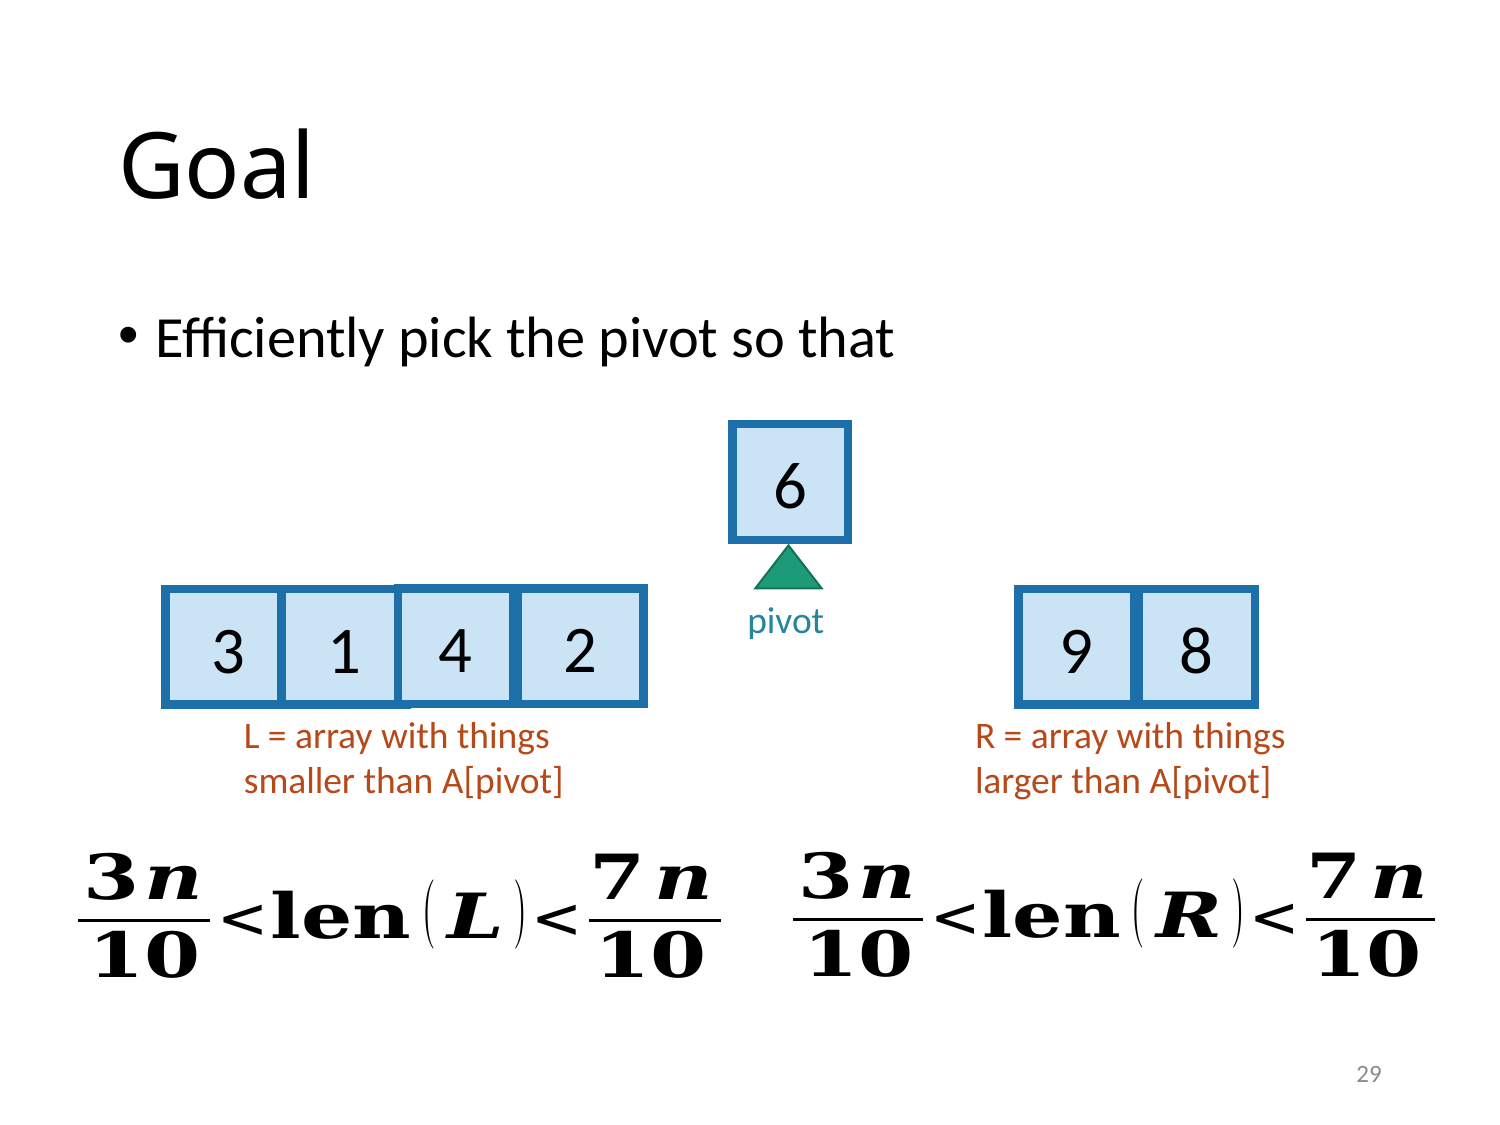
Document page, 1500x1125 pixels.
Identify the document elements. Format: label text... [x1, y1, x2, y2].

text_box 4 [397, 587, 515, 703]
list Efficiently pick the pivot so that [103, 299, 1397, 1014]
text_box 9 [1017, 588, 1135, 703]
text_box pivot [732, 588, 883, 649]
text_box 1 [280, 588, 397, 703]
text_box 8 [1138, 588, 1256, 703]
text_box 3 [165, 588, 280, 705]
text_box 2 [517, 587, 644, 703]
text_box R = array with things larger than A[pivot] [960, 703, 1397, 809]
text_box L = array with things smaller than A[pivot] [229, 703, 666, 809]
title Goal [103, 59, 1397, 278]
text_box 6 [732, 423, 849, 541]
text_box [754, 543, 823, 588]
slide_number 29 [1059, 1042, 1397, 1103]
